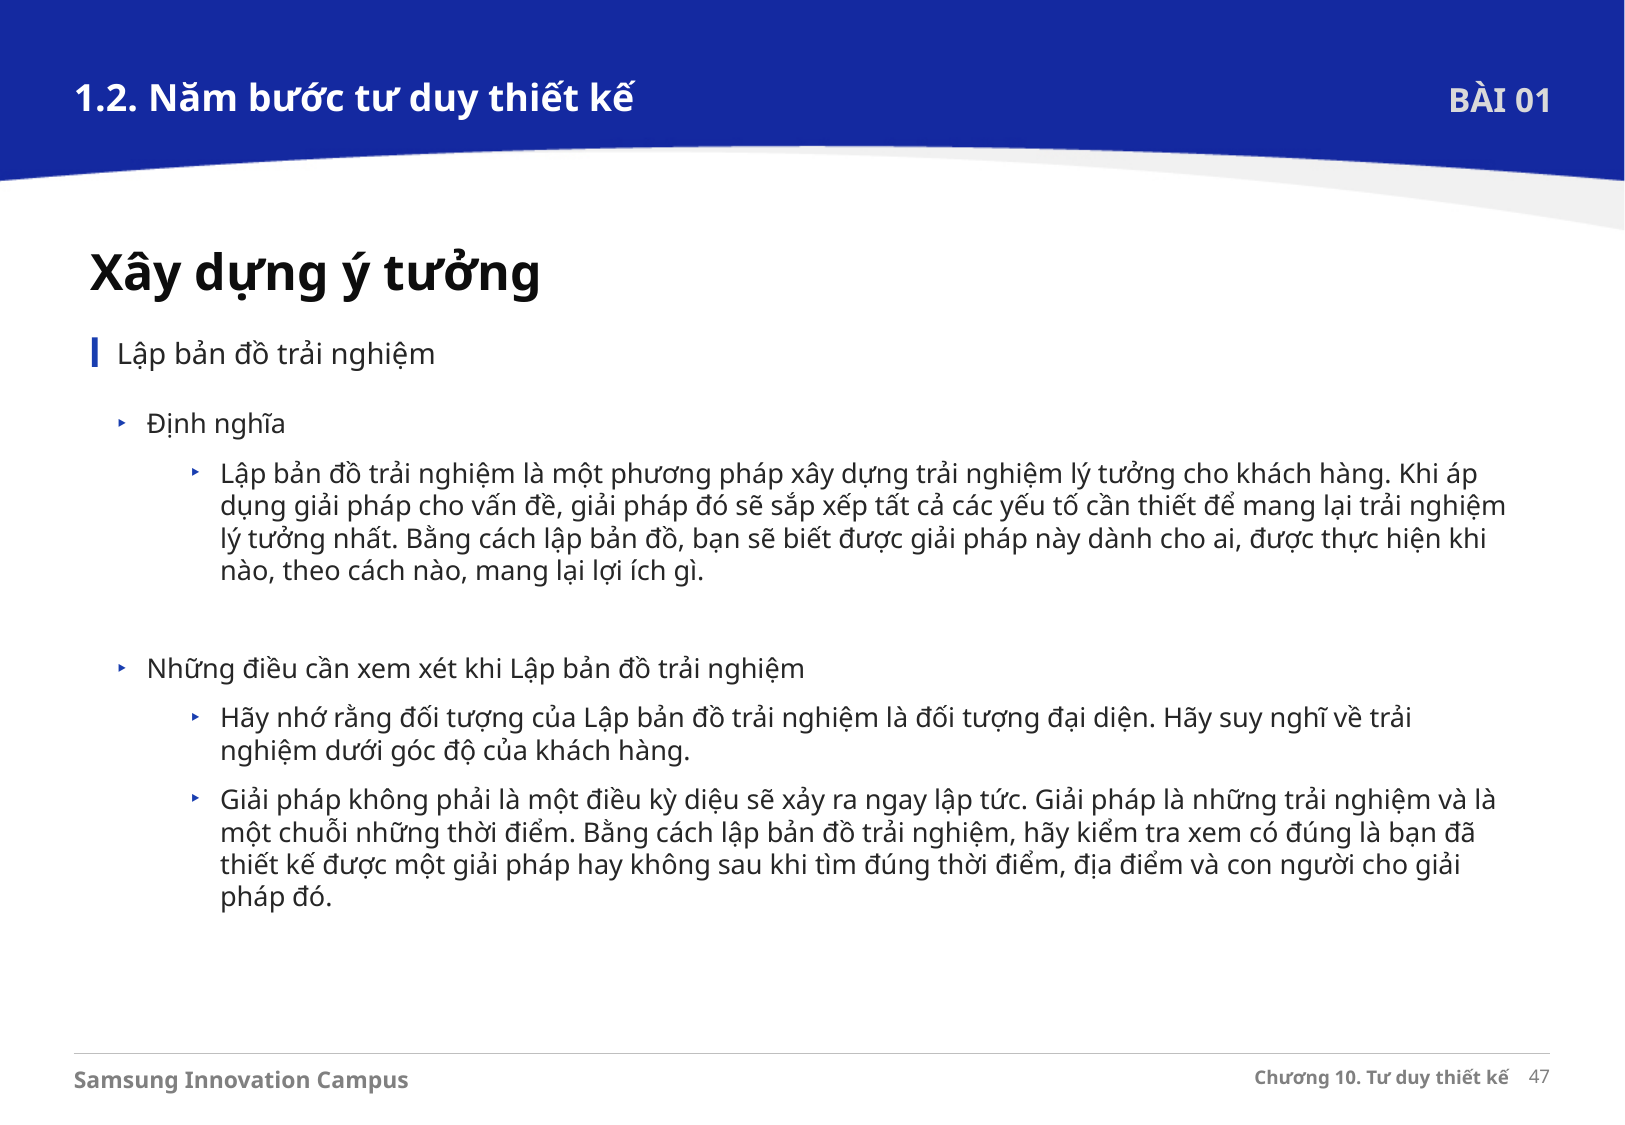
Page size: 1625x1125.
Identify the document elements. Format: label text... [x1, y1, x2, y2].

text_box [73, 73, 1554, 120]
text_box Xây dựng ý tưởng [89, 240, 1534, 302]
text_box Định nghĩa Lập bản đồ trải nghiệm là một phương pháp xây dựng trải nghiệm lý tưởng cho khách hàng. Khi áp dụng giải pháp cho vấn đề, giải pháp đó sẽ sắp xếp tất cả các yếu tố cần thiết để mang lại trải nghiệm lý tưởng nhất. Bằng cách lập bản đồ, bạn sẽ biết được giải pháp này dành cho ai, được thực hiện khi nào, theo cách nào, mang lại lợi ích gì. Những điều cần xem xét khi Lập bản đồ trải nghiệm Hãy nhớ rằng đối tượng của Lập bản đồ trải nghiệm là đối tượng đại diện. Hãy suy nghĩ về trải nghiệm dưới góc độ của khách hàng. Giải pháp không phải là một điều kỳ diệu sẽ xảy ra ngay lập tức. Giải pháp là những trải nghiệm và là một chuỗi những thời điểm. Bằng cách lập bản đồ trải nghiệm, hãy kiểm tra xem có đúng là bạn đã thiết kế được một giải pháp hay không sau khi tìm đúng thời điểm, địa điểm và con người cho giải pháp đó. [116, 394, 1533, 925]
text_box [91, 335, 1533, 371]
picture [0, 0, 1625, 1125]
